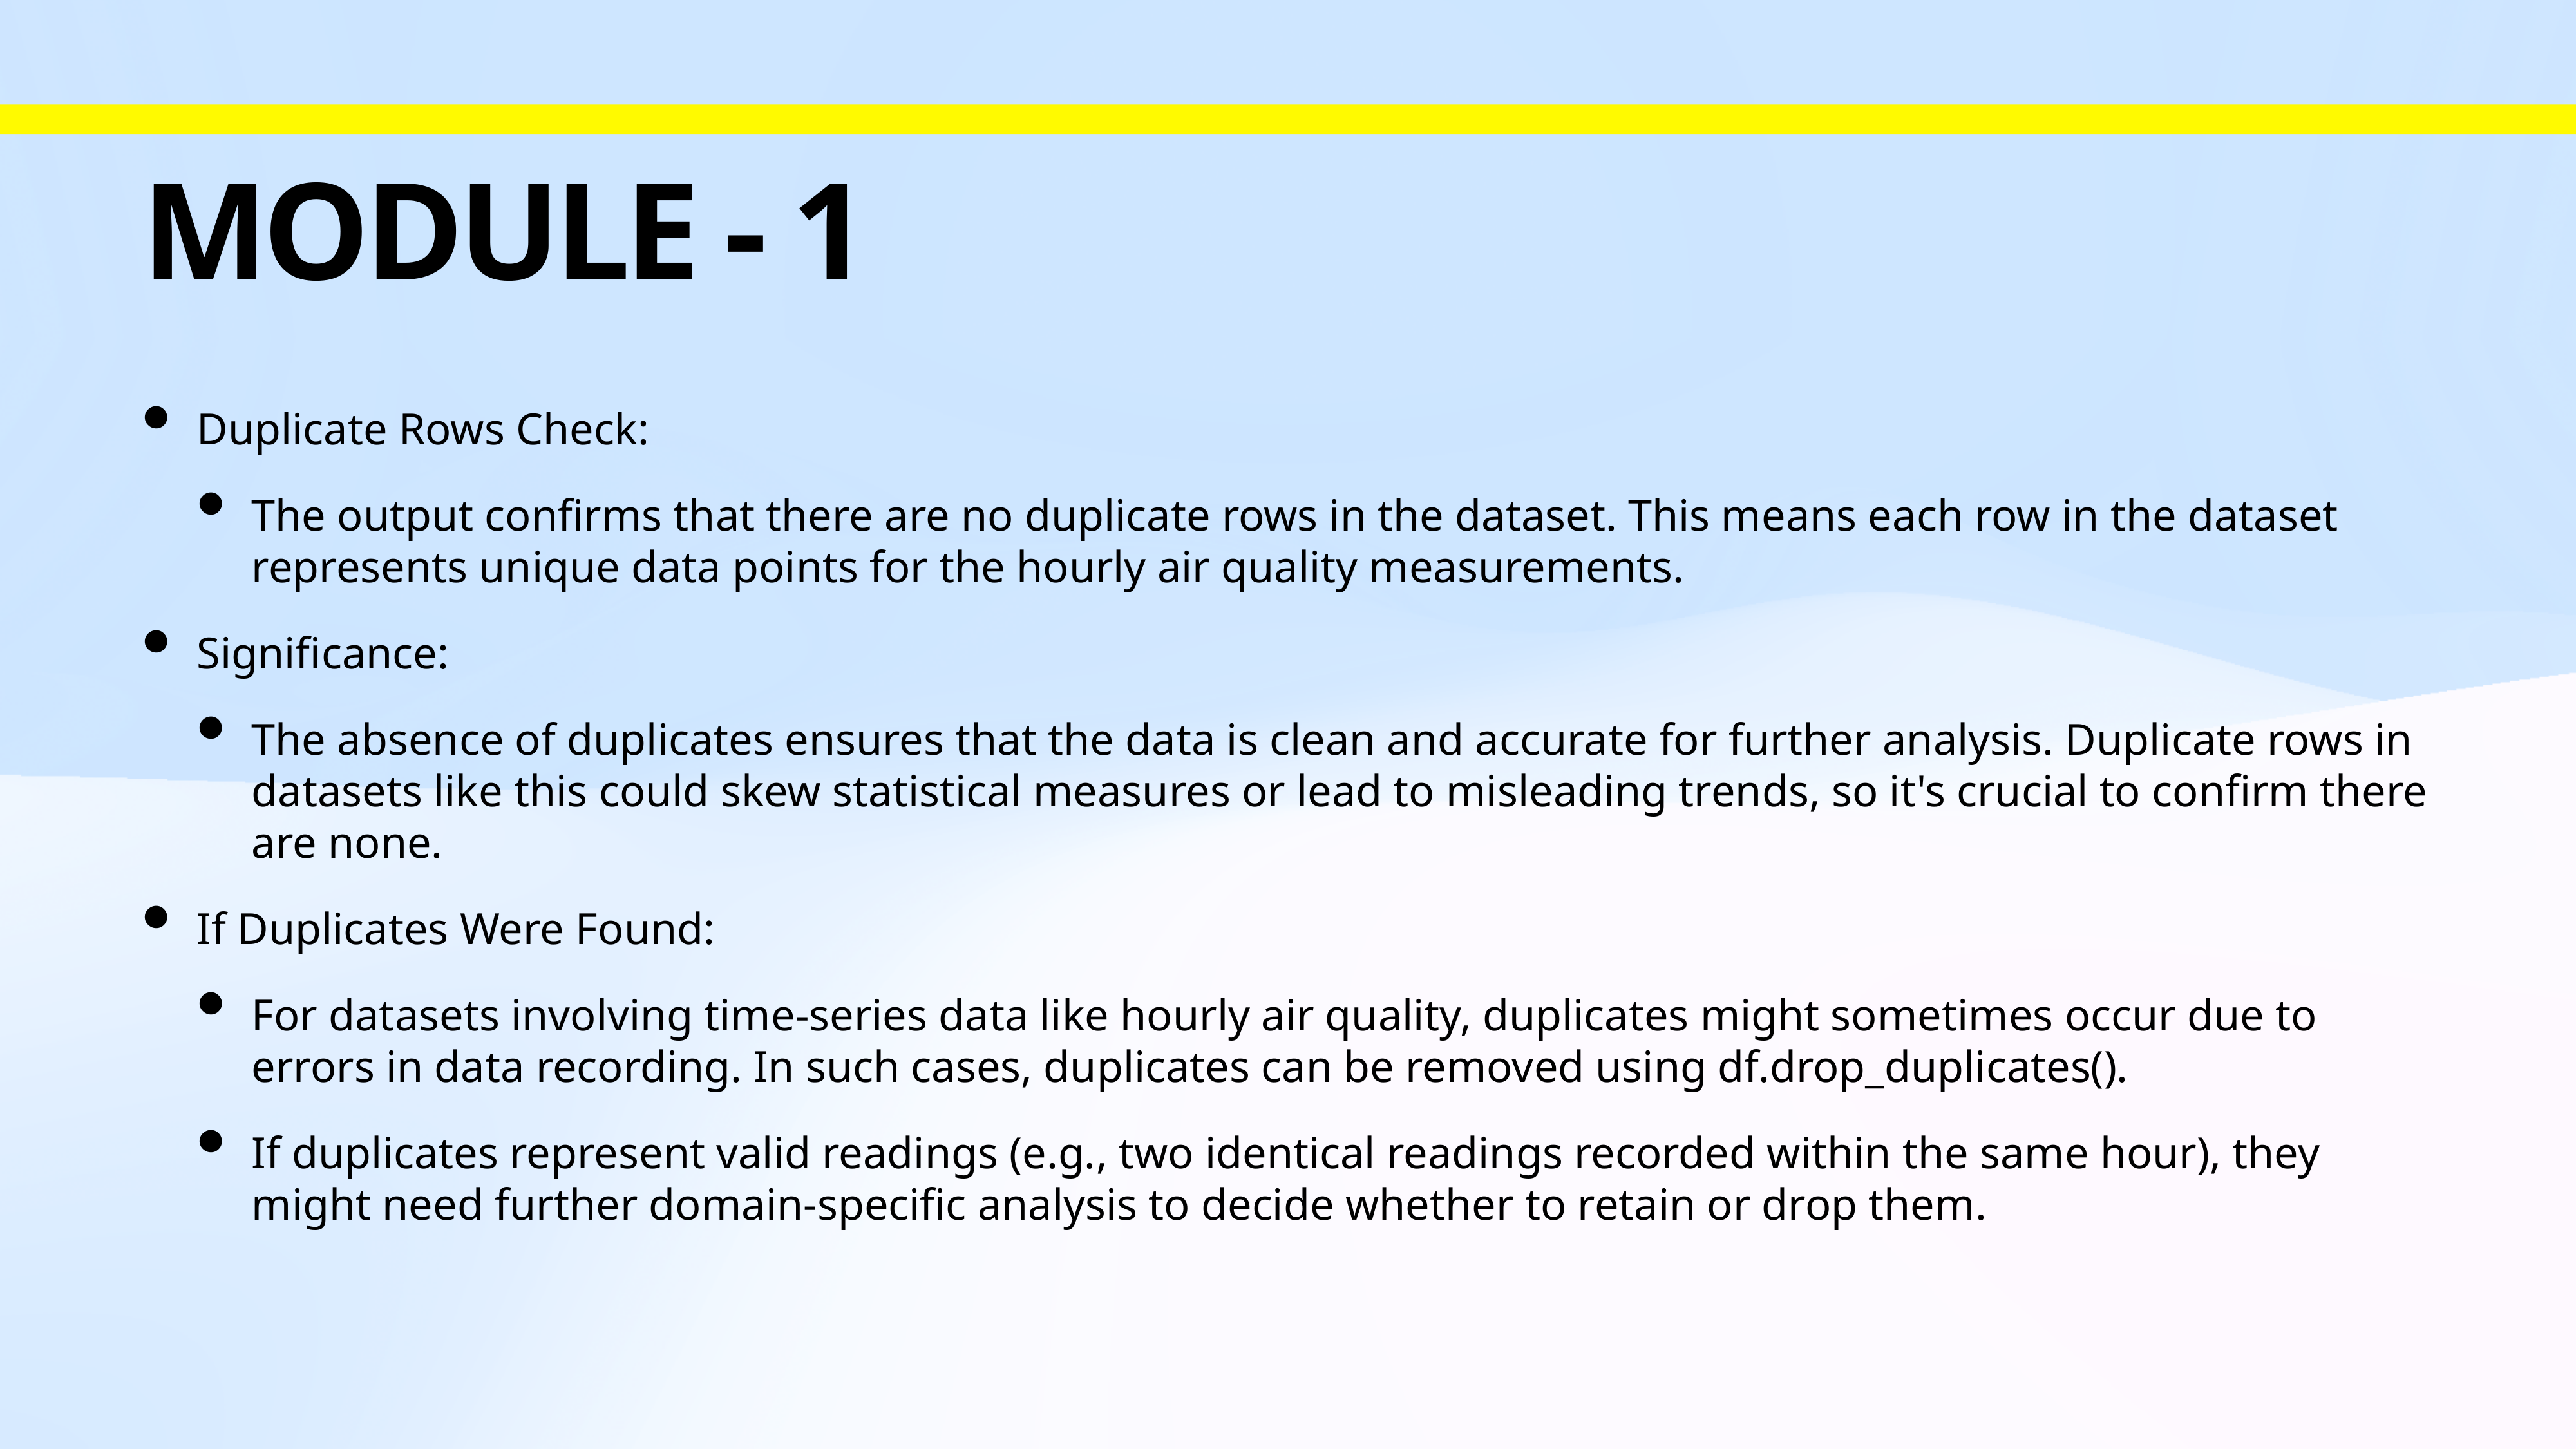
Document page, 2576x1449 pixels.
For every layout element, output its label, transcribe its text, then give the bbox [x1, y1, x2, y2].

list Duplicate Rows Check: The output confirms that there are no duplicate rows in the dataset. This means each row in the dataset represents unique data points for the hourly air quality measurements. Significance: The absence of duplicates ensures that the data is clean and accurate for further analysis. Duplicate rows in datasets like this could skew statistical measures or lead to misleading trends, so it's crucial to confirm there are none. If Duplicates Were Found: For datasets involving time-series data like hourly air quality, duplicates might sometimes occur due to errors in data recording. In such cases, duplicates can be removed using df.drop_duplicates(). If duplicates represent valid readings (e.g., two identical readings recorded within the same hour), they might need further domain-specific analysis to decide whether to retain or drop them. [136, 395, 2448, 1311]
picture [0, 135, 2576, 1449]
picture [0, 0, 2576, 104]
title Module - 1 [136, 171, 2448, 360]
